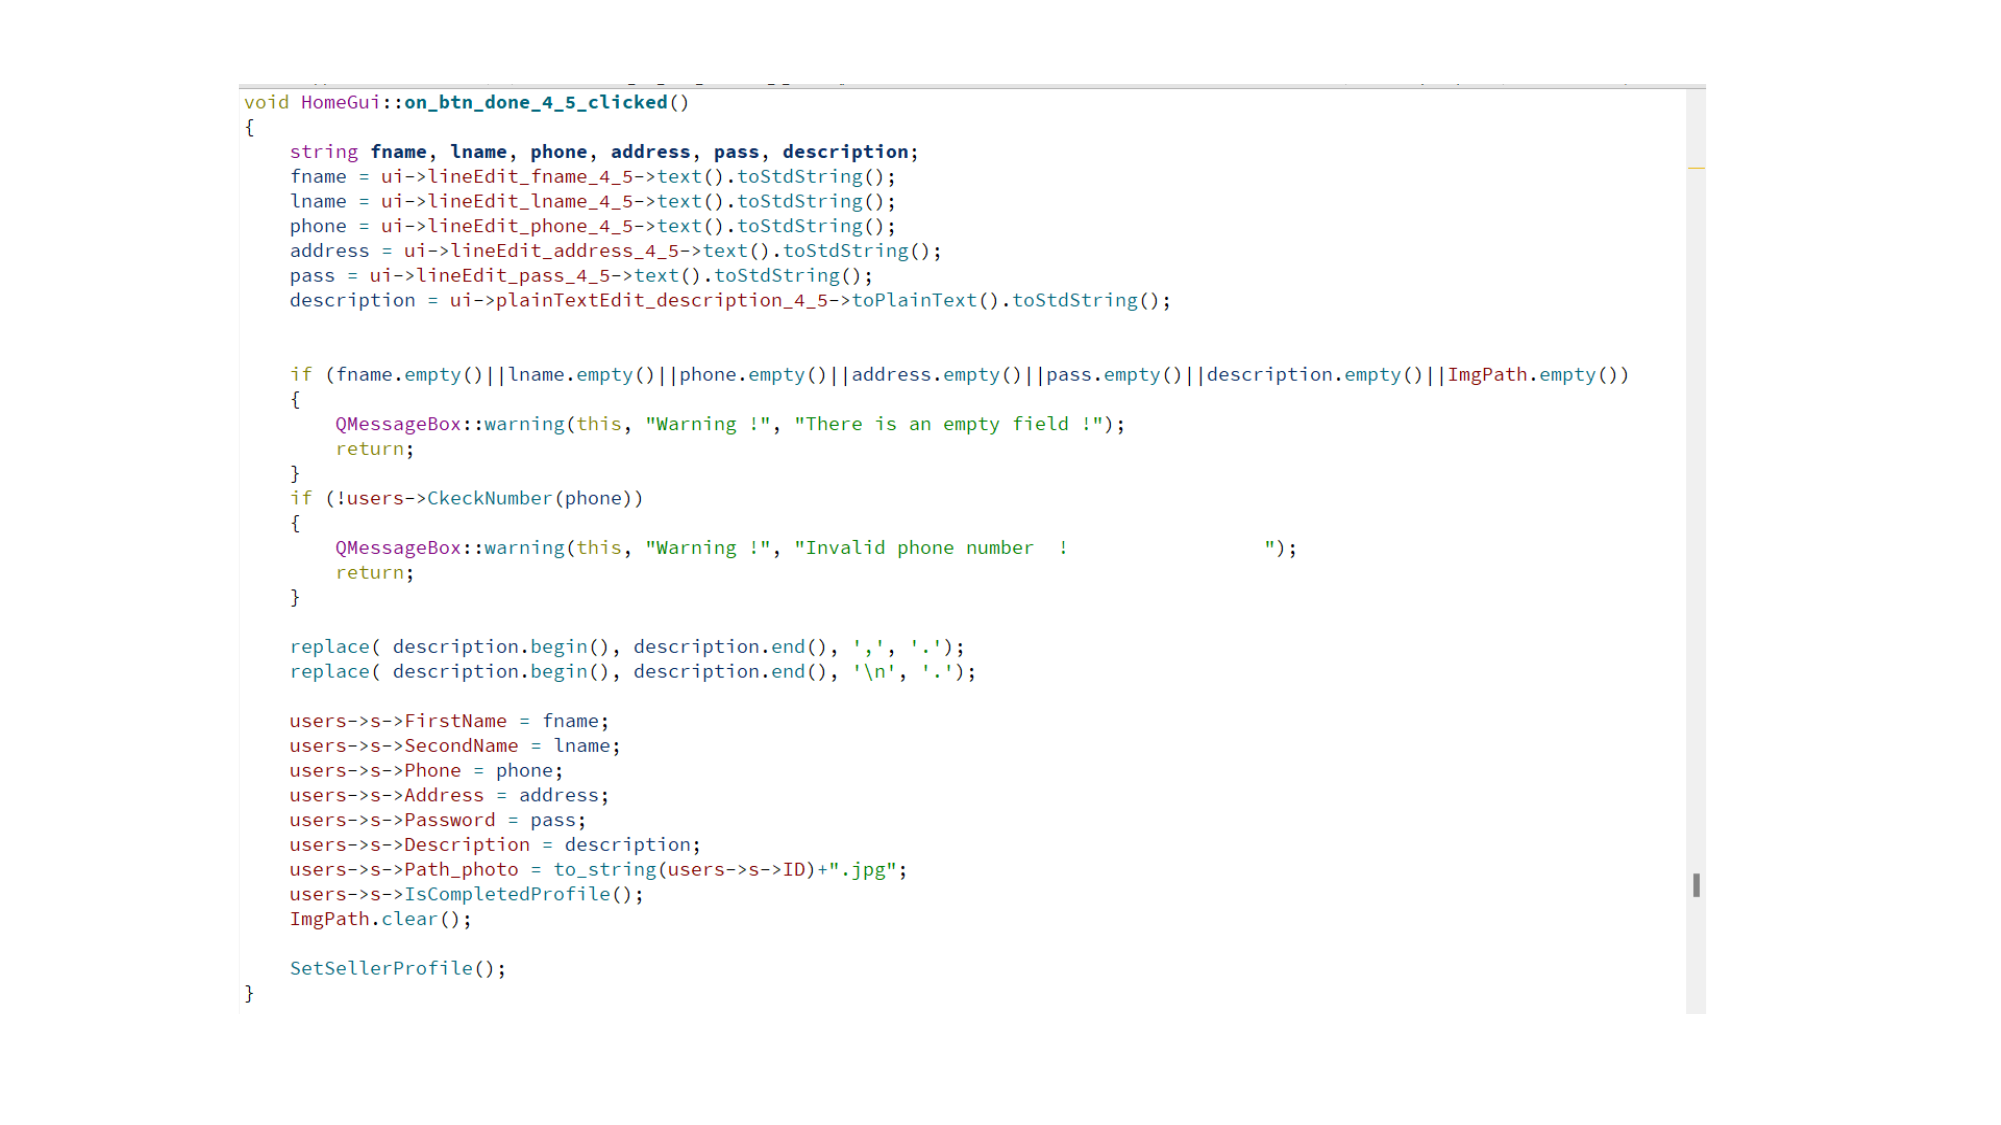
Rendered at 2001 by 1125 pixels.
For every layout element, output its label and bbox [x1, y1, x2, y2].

picture [238, 84, 1707, 1014]
